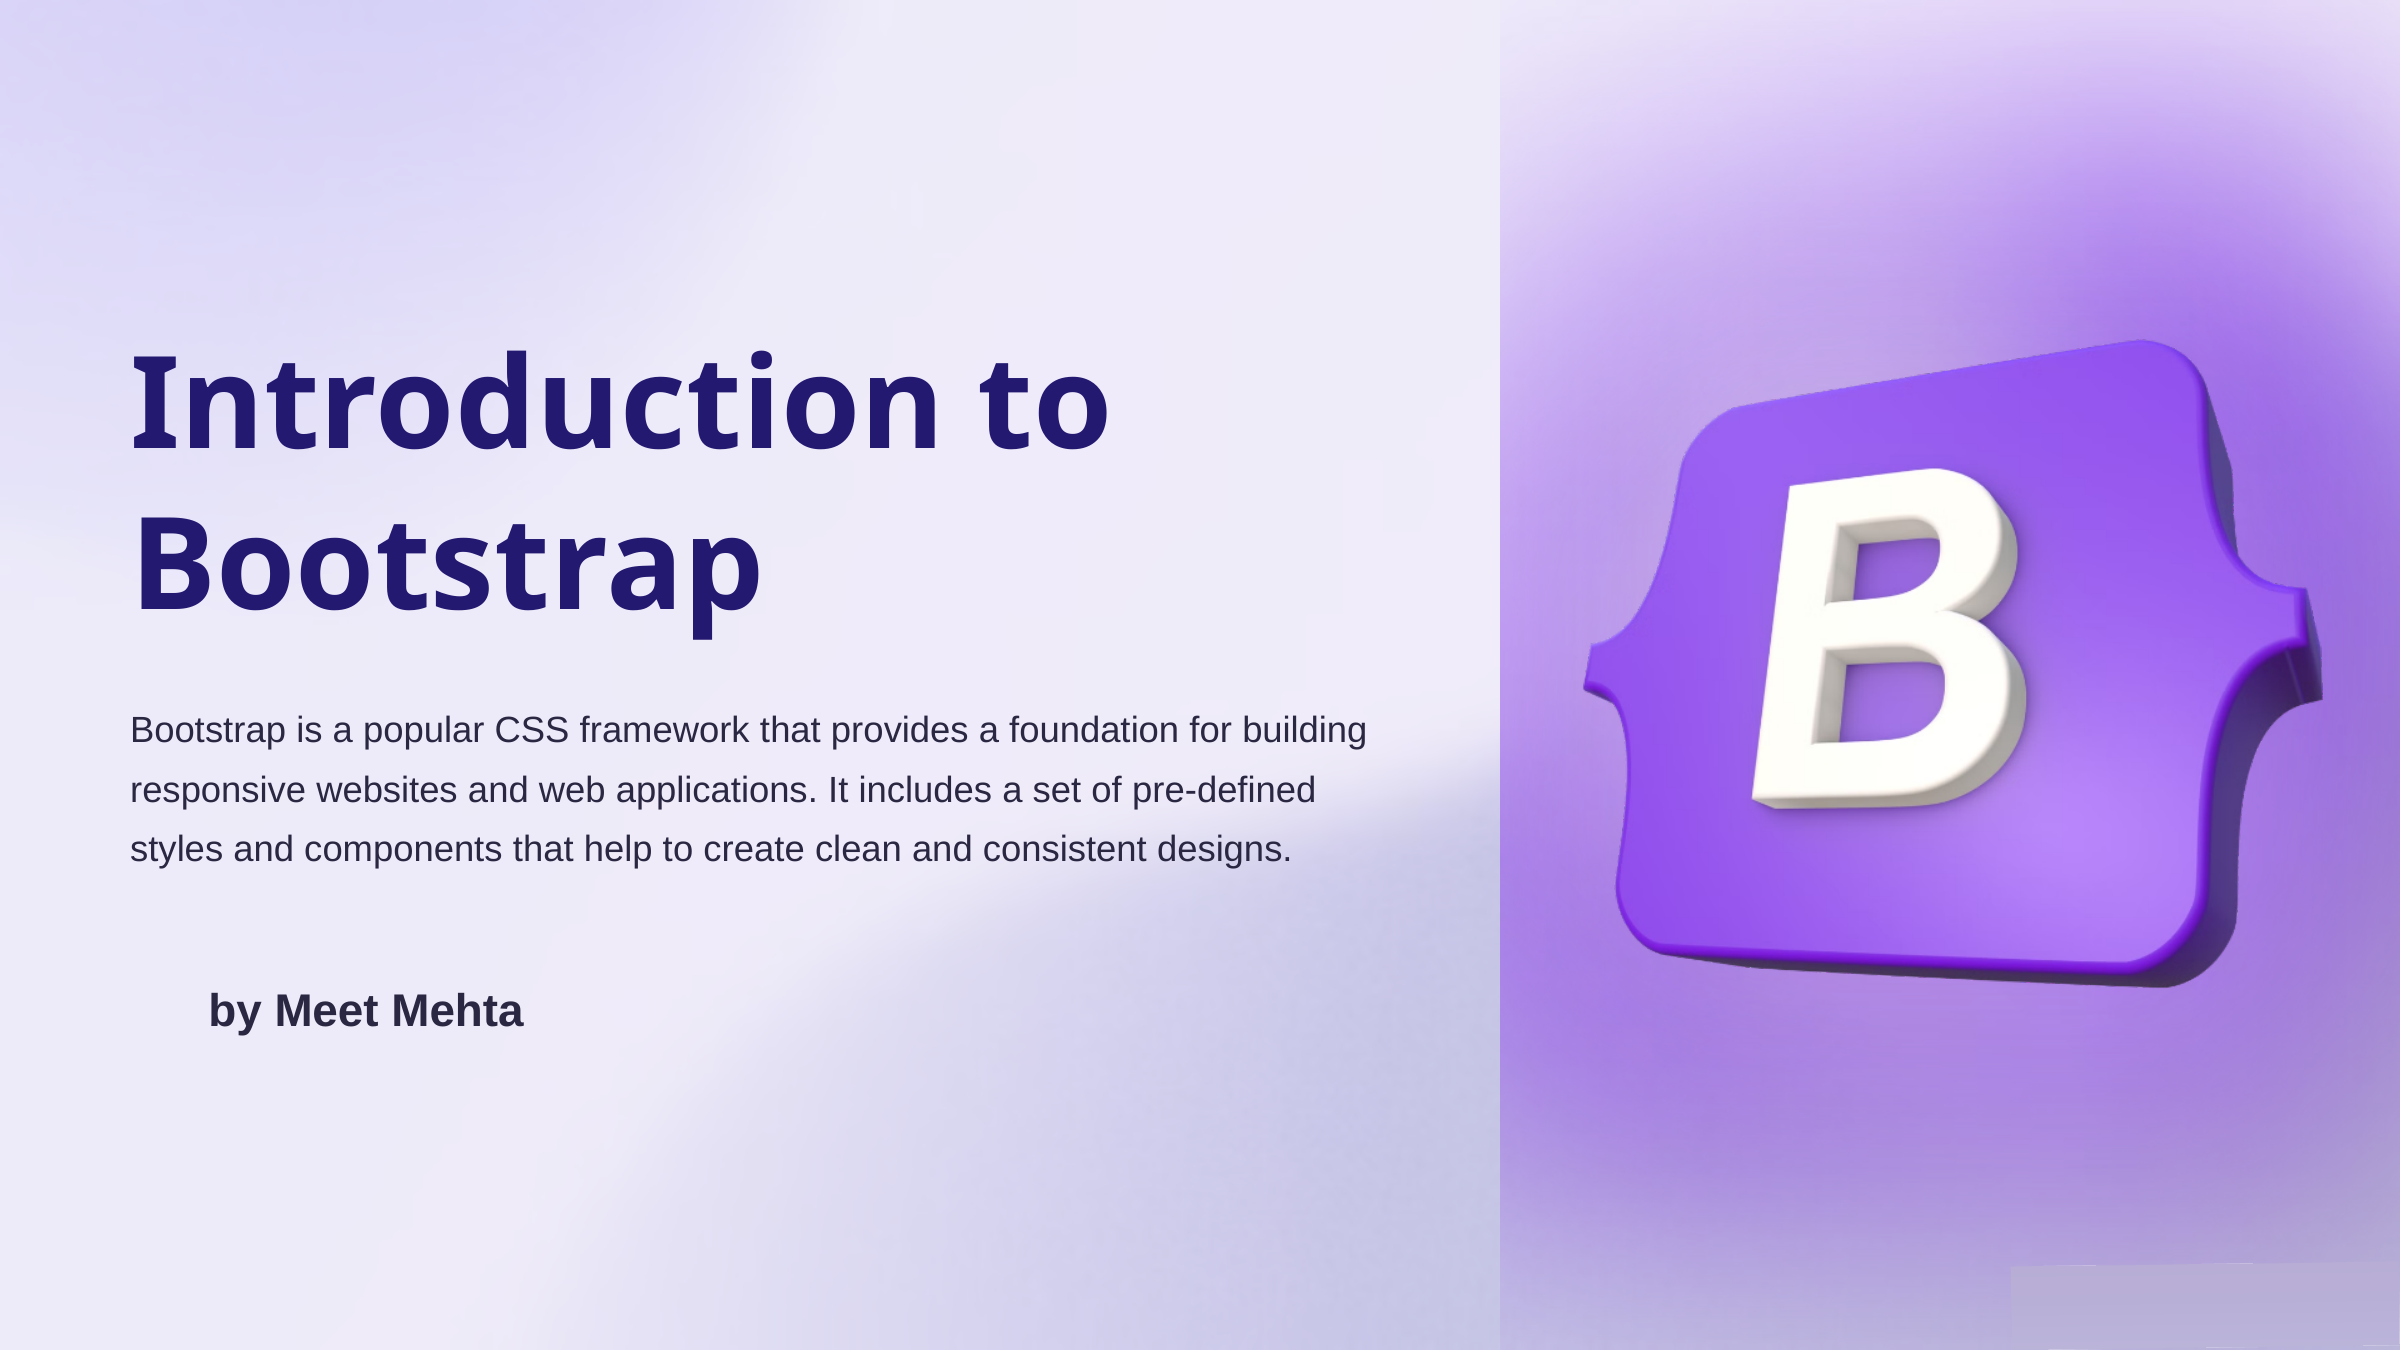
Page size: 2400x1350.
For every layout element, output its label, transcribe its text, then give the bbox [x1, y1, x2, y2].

text_box Introduction to Bootstrap [130, 314, 1370, 635]
text_box by Meet Mehta [208, 970, 529, 1036]
text_box Bootstrap is a popular CSS framework that provides a foundation for building responsive websites and web applications. It includes a set of pre-defined styles and components that help to create clean and consistent designs. [130, 690, 1370, 929]
picture [1499, 0, 2400, 1350]
